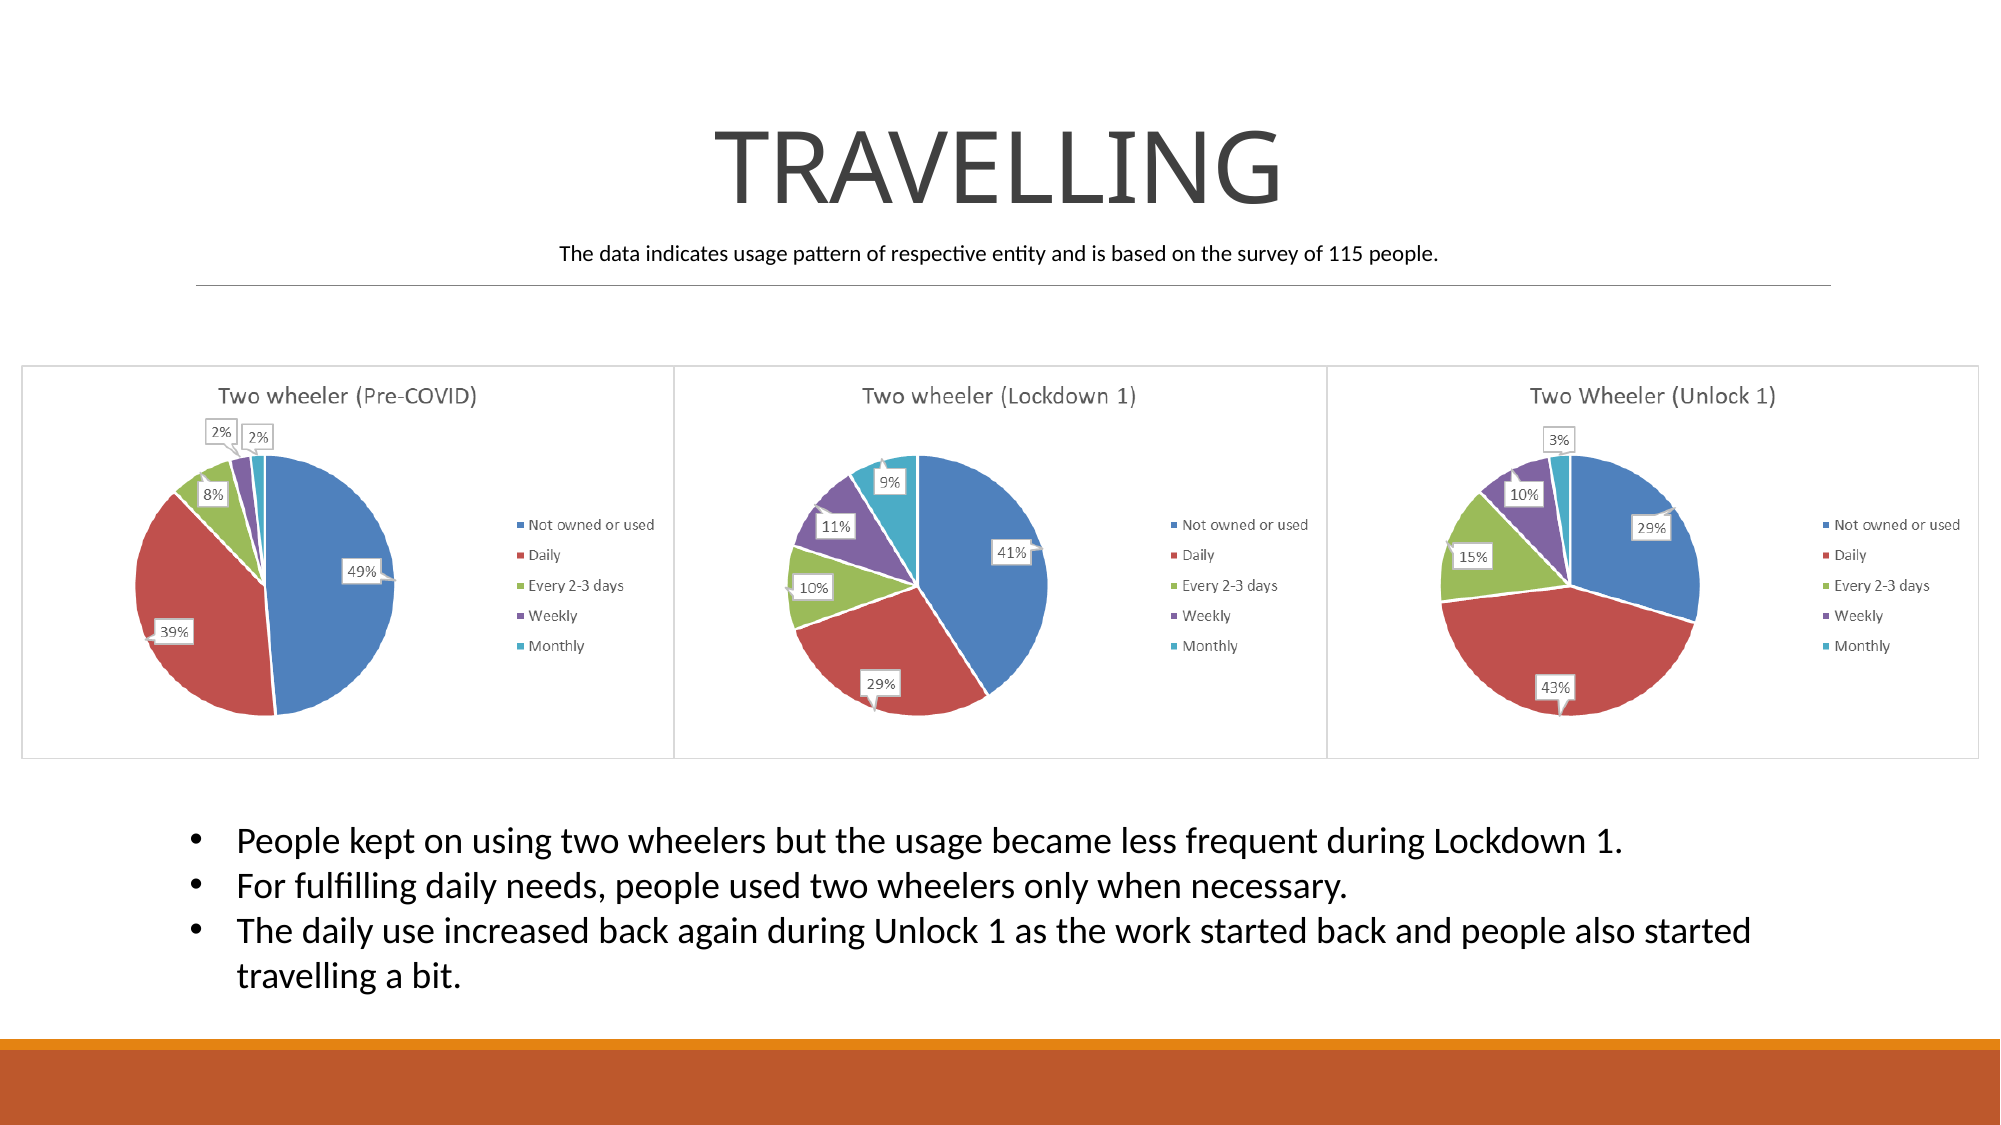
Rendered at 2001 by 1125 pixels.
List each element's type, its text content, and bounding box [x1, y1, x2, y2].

text_box The data indicates usage pattern of respective entity and is based on the survey of 115 people. [383, 231, 1617, 274]
picture [20, 365, 1980, 760]
text_box People kept on using two wheelers but the usage became less frequent during Lockdown 1. For fulfilling daily needs, people used two wheelers only when necessary. The daily use increased back again during Unlock 1 as the work started back and people also started travelling a bit. [174, 808, 1825, 1003]
title TRAVELLING [174, 93, 1825, 232]
